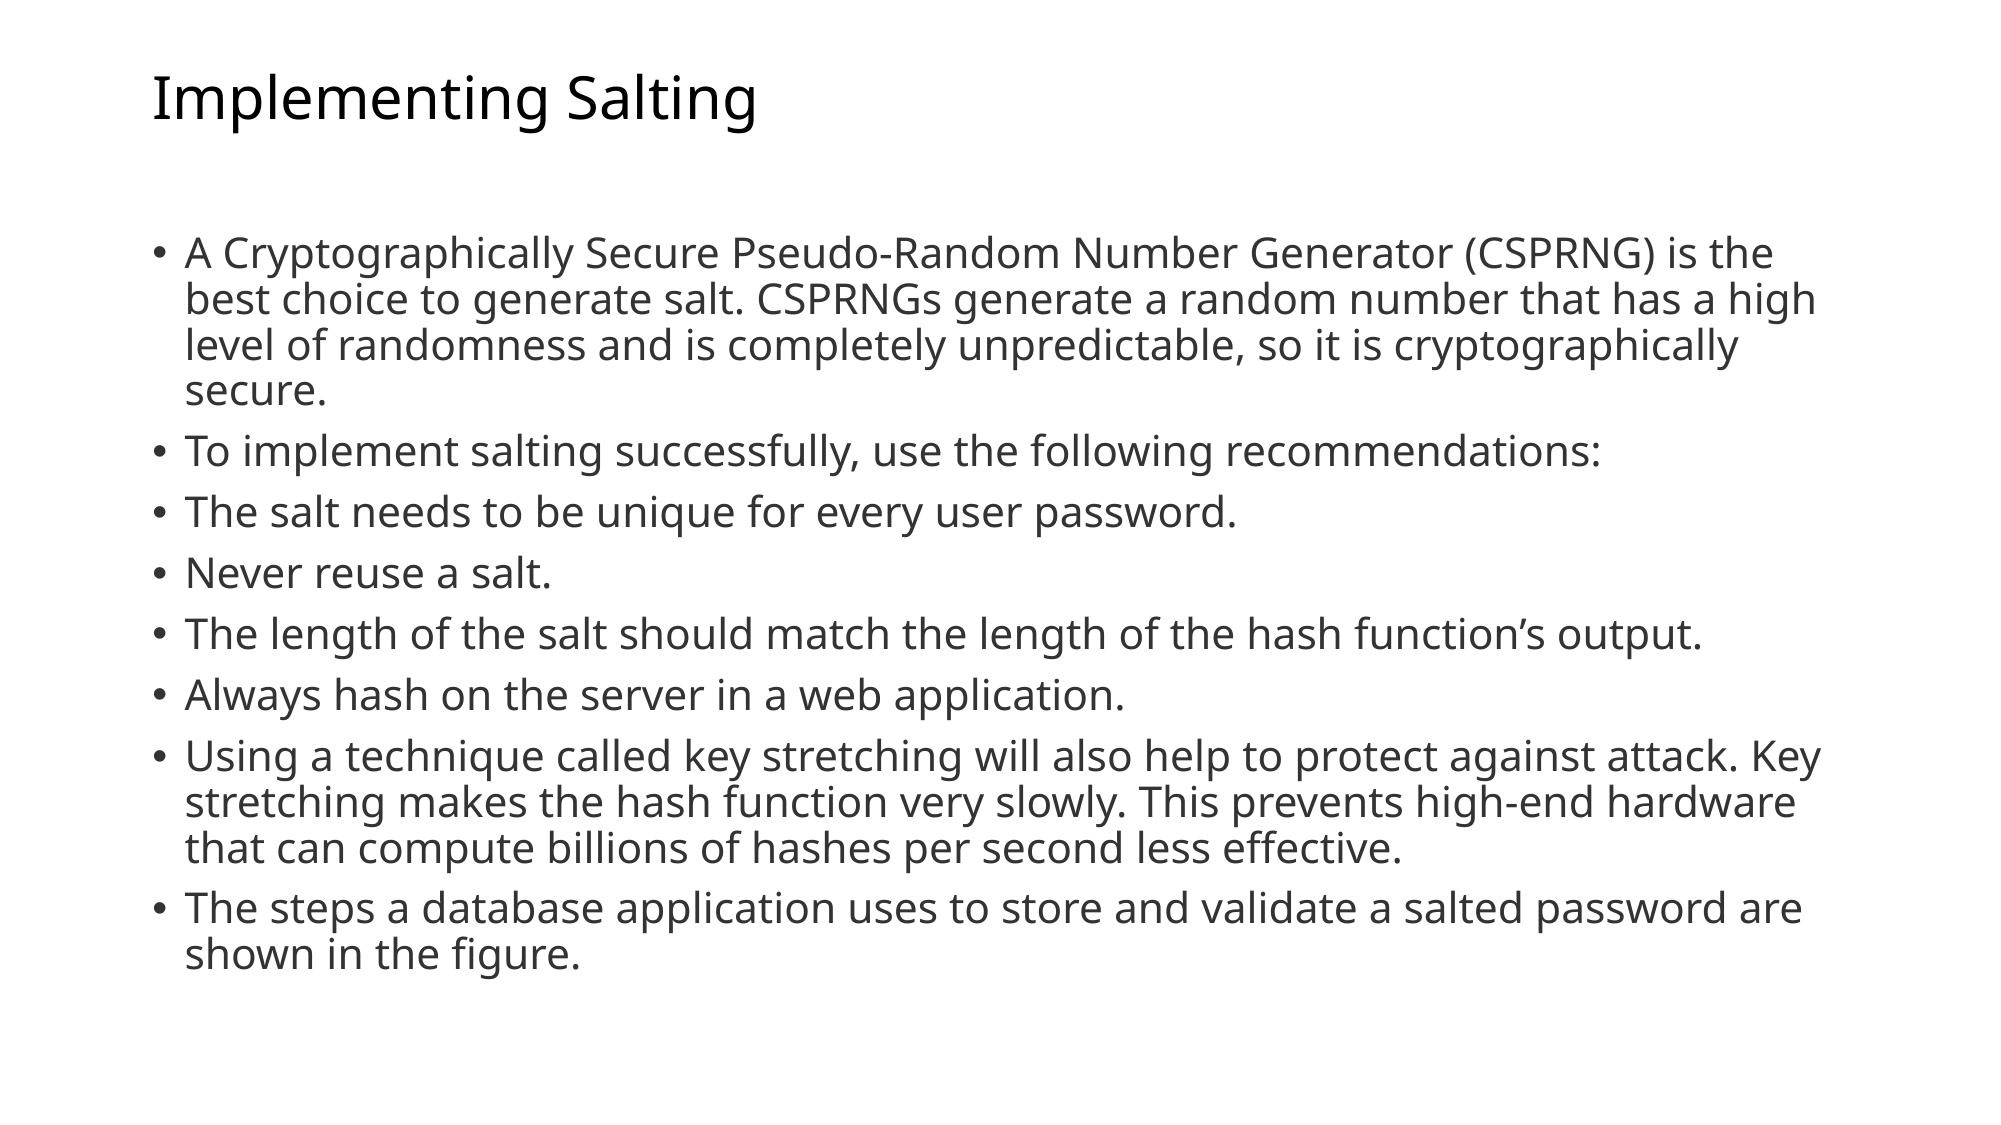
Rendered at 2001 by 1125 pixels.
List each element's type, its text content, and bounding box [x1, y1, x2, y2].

list A Cryptographically Secure Pseudo-Random Number Generator (CSPRNG) is the best choice to generate salt. CSPRNGs generate a random number that has a high level of randomness and is completely unpredictable, so it is cryptographically secure. To implement salting successfully, use the following recommendations: The salt needs to be unique for every user password. Never reuse a salt. The length of the salt should match the length of the hash function’s output. Always hash on the server in a web application. Using a technique called key stretching will also help to protect against attack. Key stretching makes the hash function very slowly. This prevents high-end hardware that can compute billions of hashes per second less effective. The steps a database application uses to store and validate a salted password are shown in the figure. [137, 224, 1863, 995]
title Implementing Salting [137, 59, 1863, 213]
